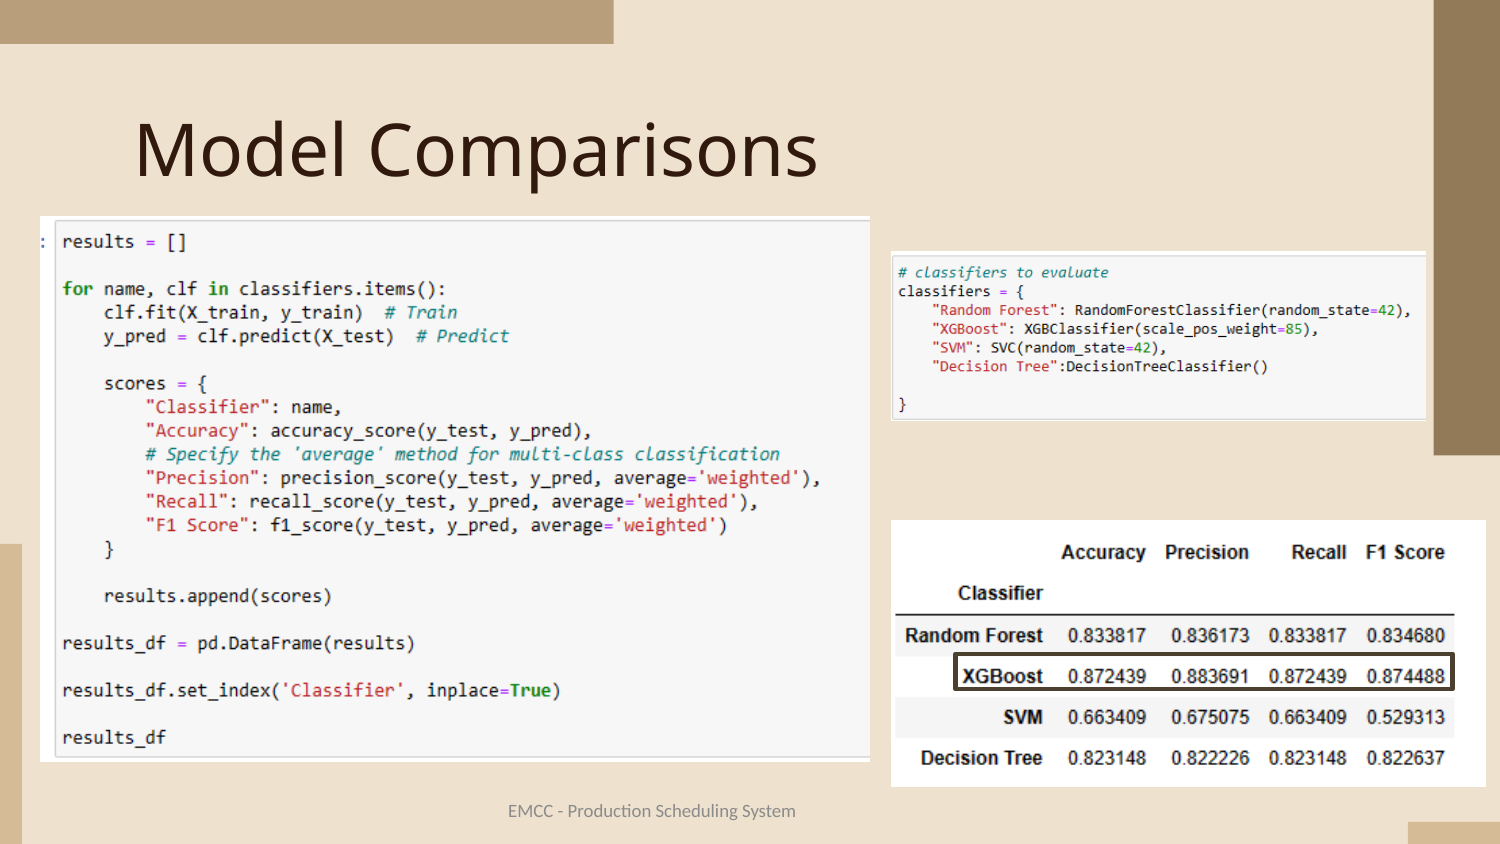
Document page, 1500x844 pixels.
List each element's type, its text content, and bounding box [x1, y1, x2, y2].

title Model Comparisons [118, 88, 1383, 183]
picture [40, 216, 870, 763]
text_box EMCC - Production Scheduling System [496, 787, 1004, 833]
picture [891, 520, 1486, 787]
picture [891, 251, 1426, 421]
